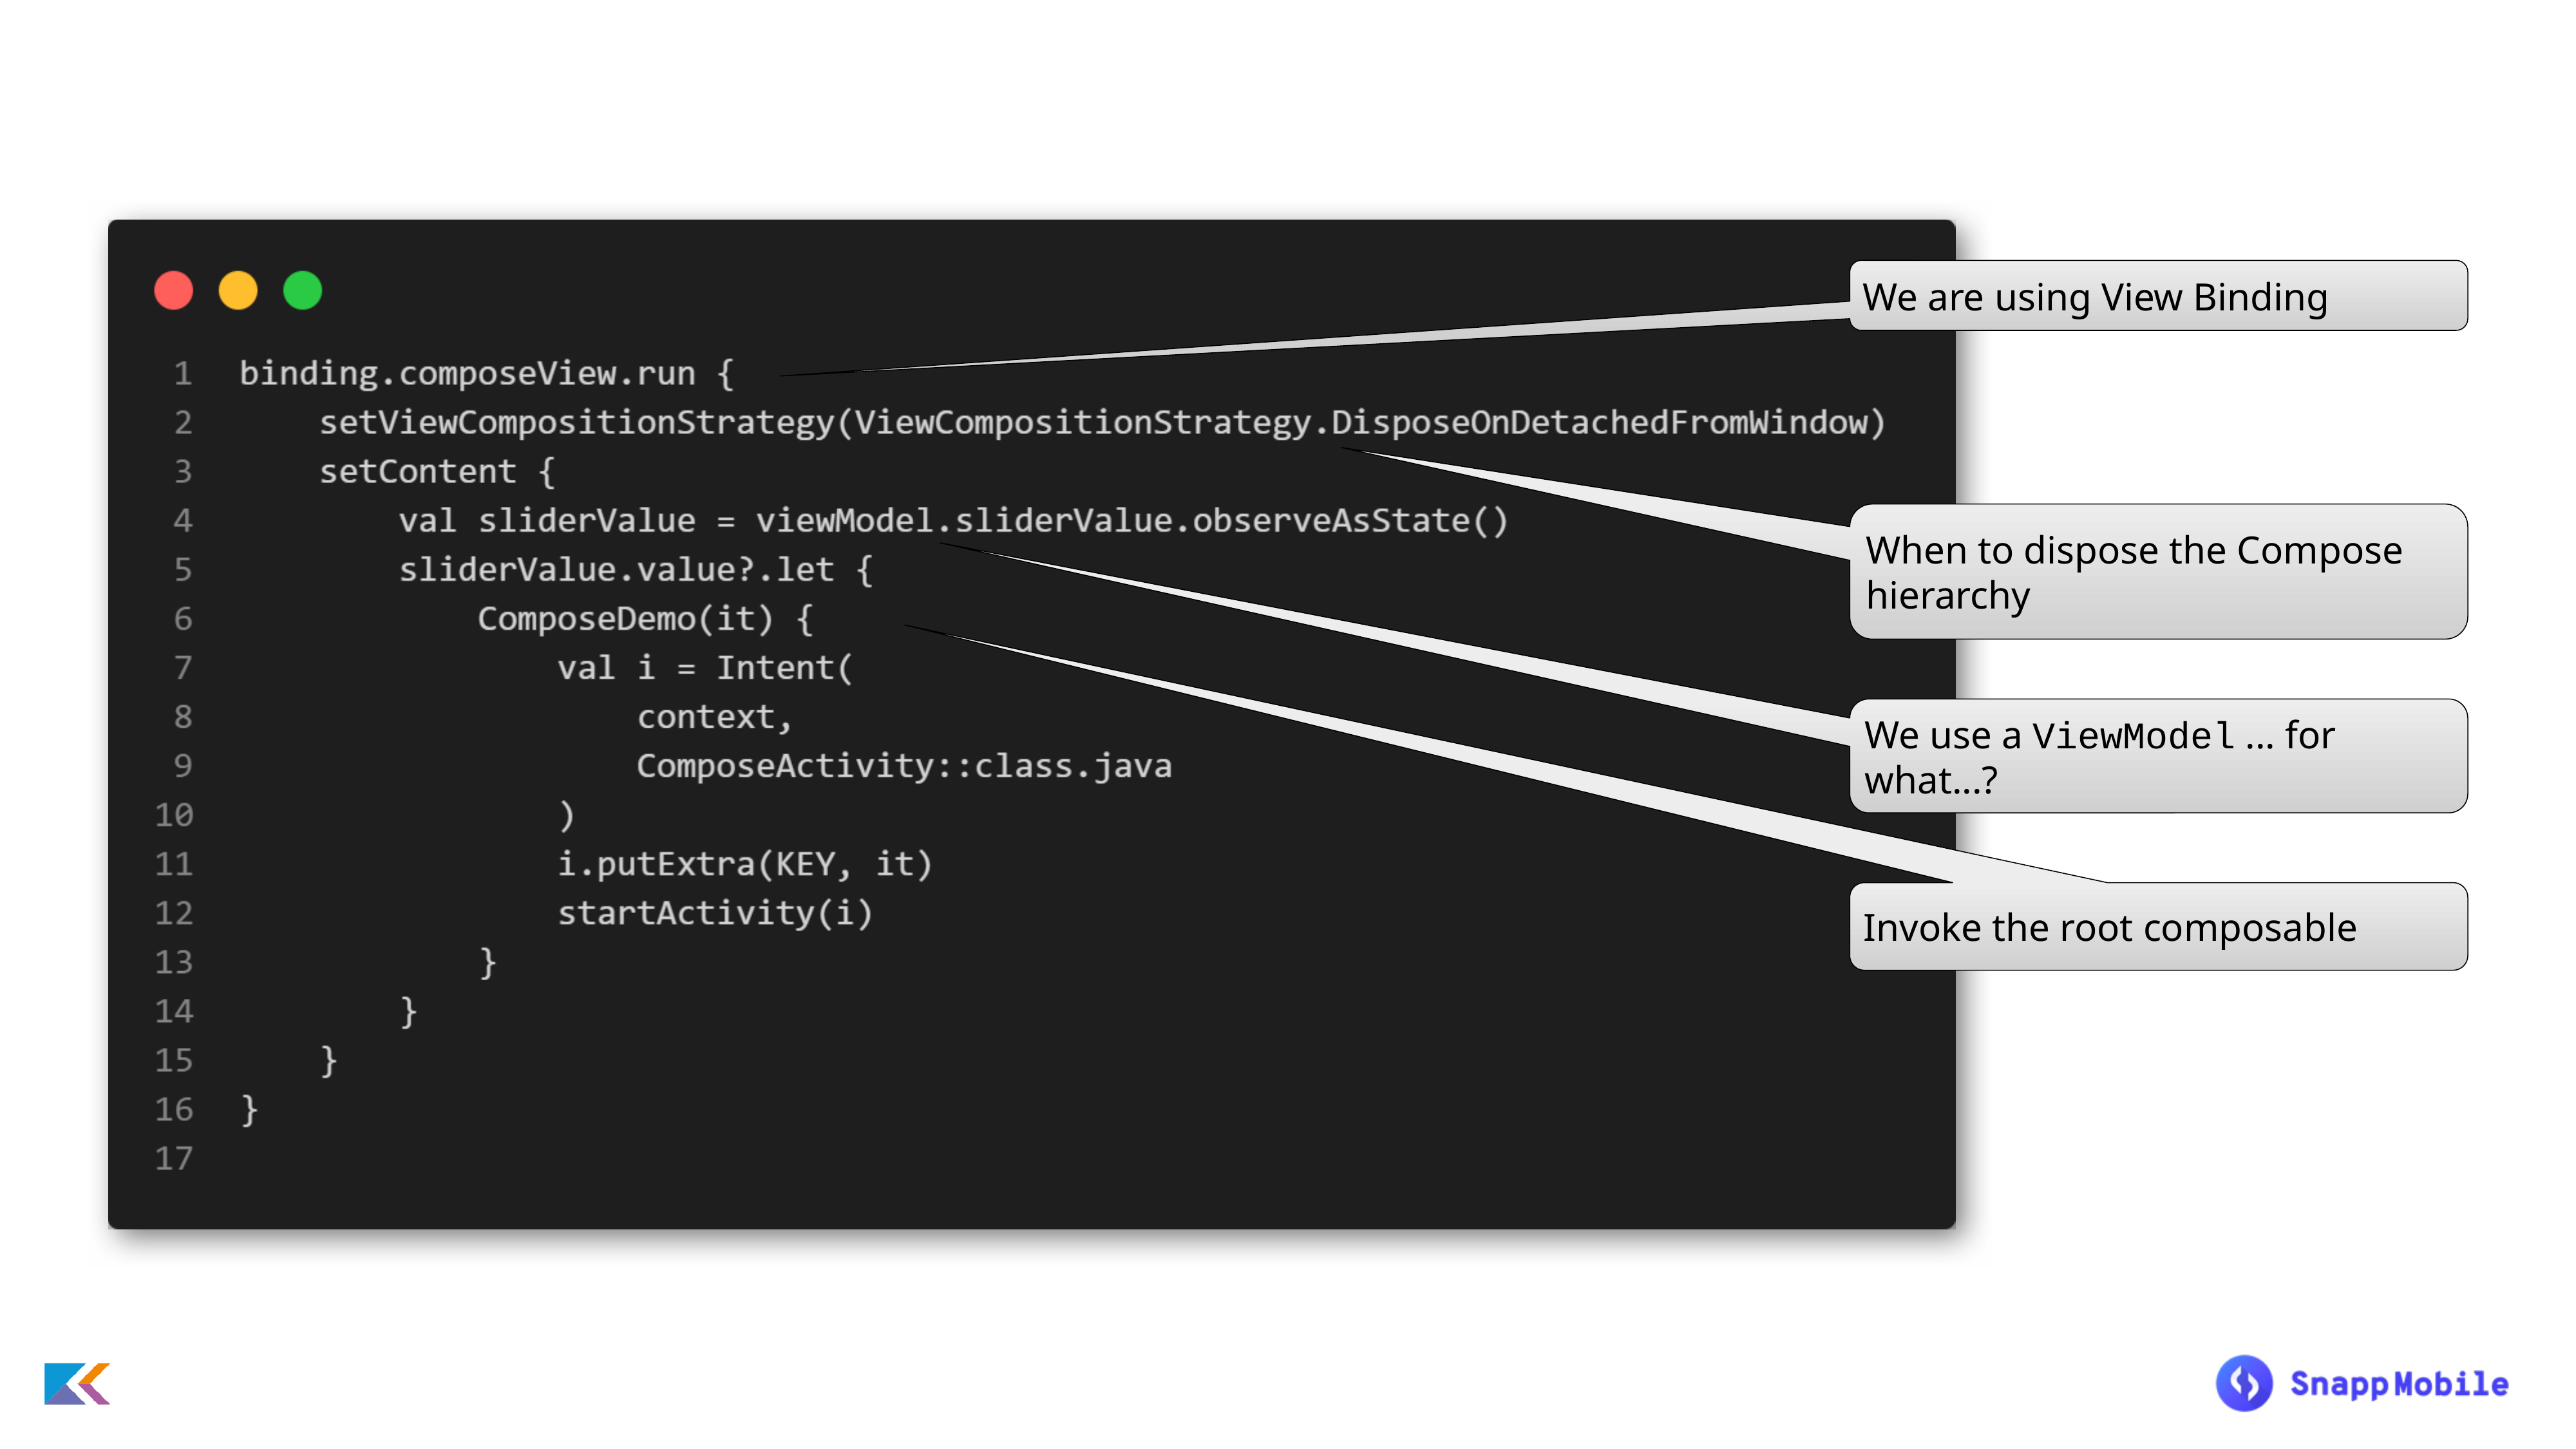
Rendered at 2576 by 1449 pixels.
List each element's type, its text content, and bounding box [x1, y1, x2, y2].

picture [2197, 1336, 2529, 1431]
text_box We are using View Binding [1956, 260, 2468, 331]
picture [108, 220, 1956, 1229]
text_box Invoke the root composable [1956, 849, 2468, 971]
text_box We use a ViewModel ... for what...? [1956, 698, 2468, 814]
text_box When to dispose the Compose hierarchy [1956, 503, 2468, 640]
picture [35, 1358, 118, 1410]
